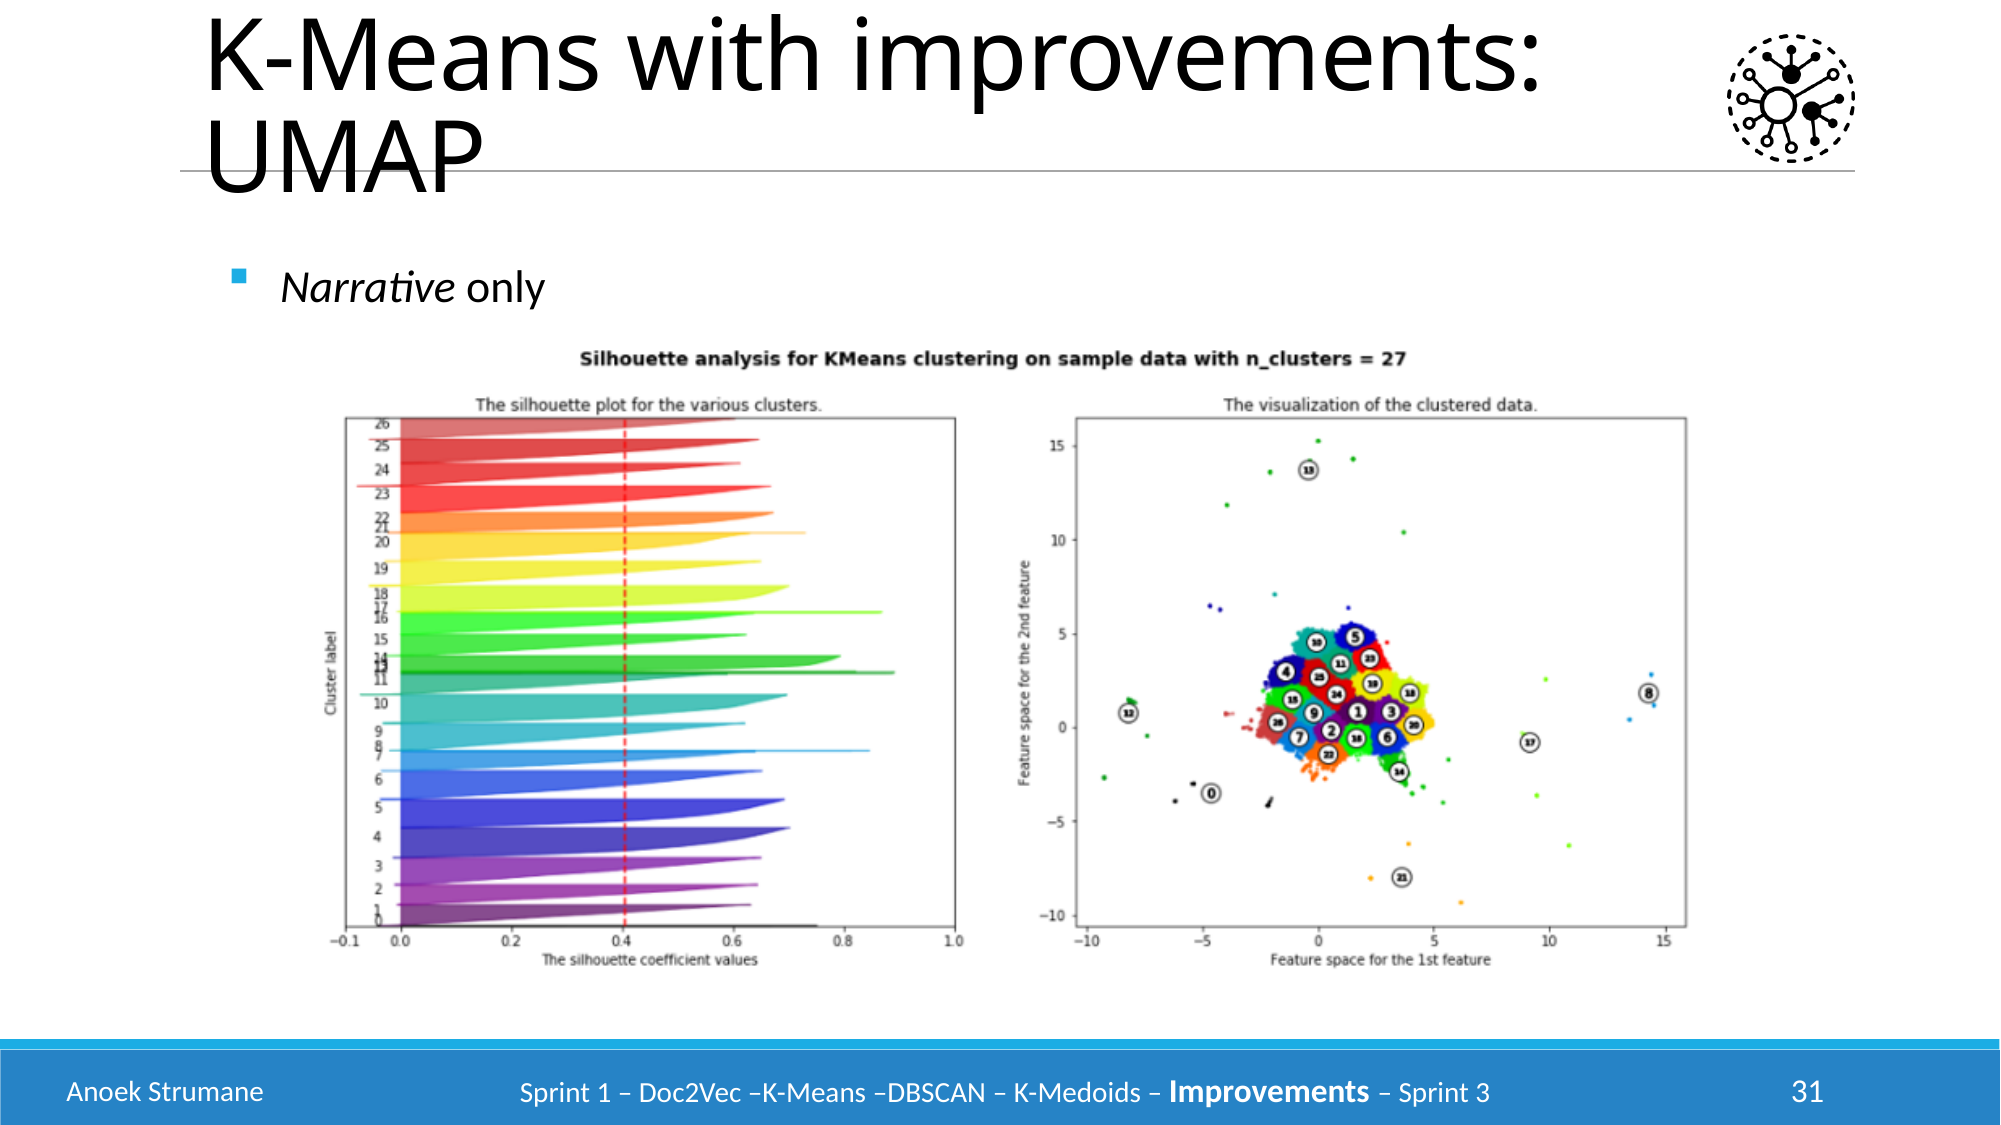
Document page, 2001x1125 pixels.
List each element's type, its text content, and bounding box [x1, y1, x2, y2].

picture [301, 349, 1709, 975]
text_box [179, 47, 1724, 170]
slide_number 31 [1741, 1059, 1840, 1120]
picture [1726, 33, 1856, 163]
text_box Narrative only [179, 233, 1830, 963]
footer Sprint 1 – Doc2Vec –K-Means –DBSCAN – K-Medoids – Improvements – Sprint 3 [359, 1059, 1651, 1120]
slide_number Anoek Strumane [51, 1059, 359, 1120]
